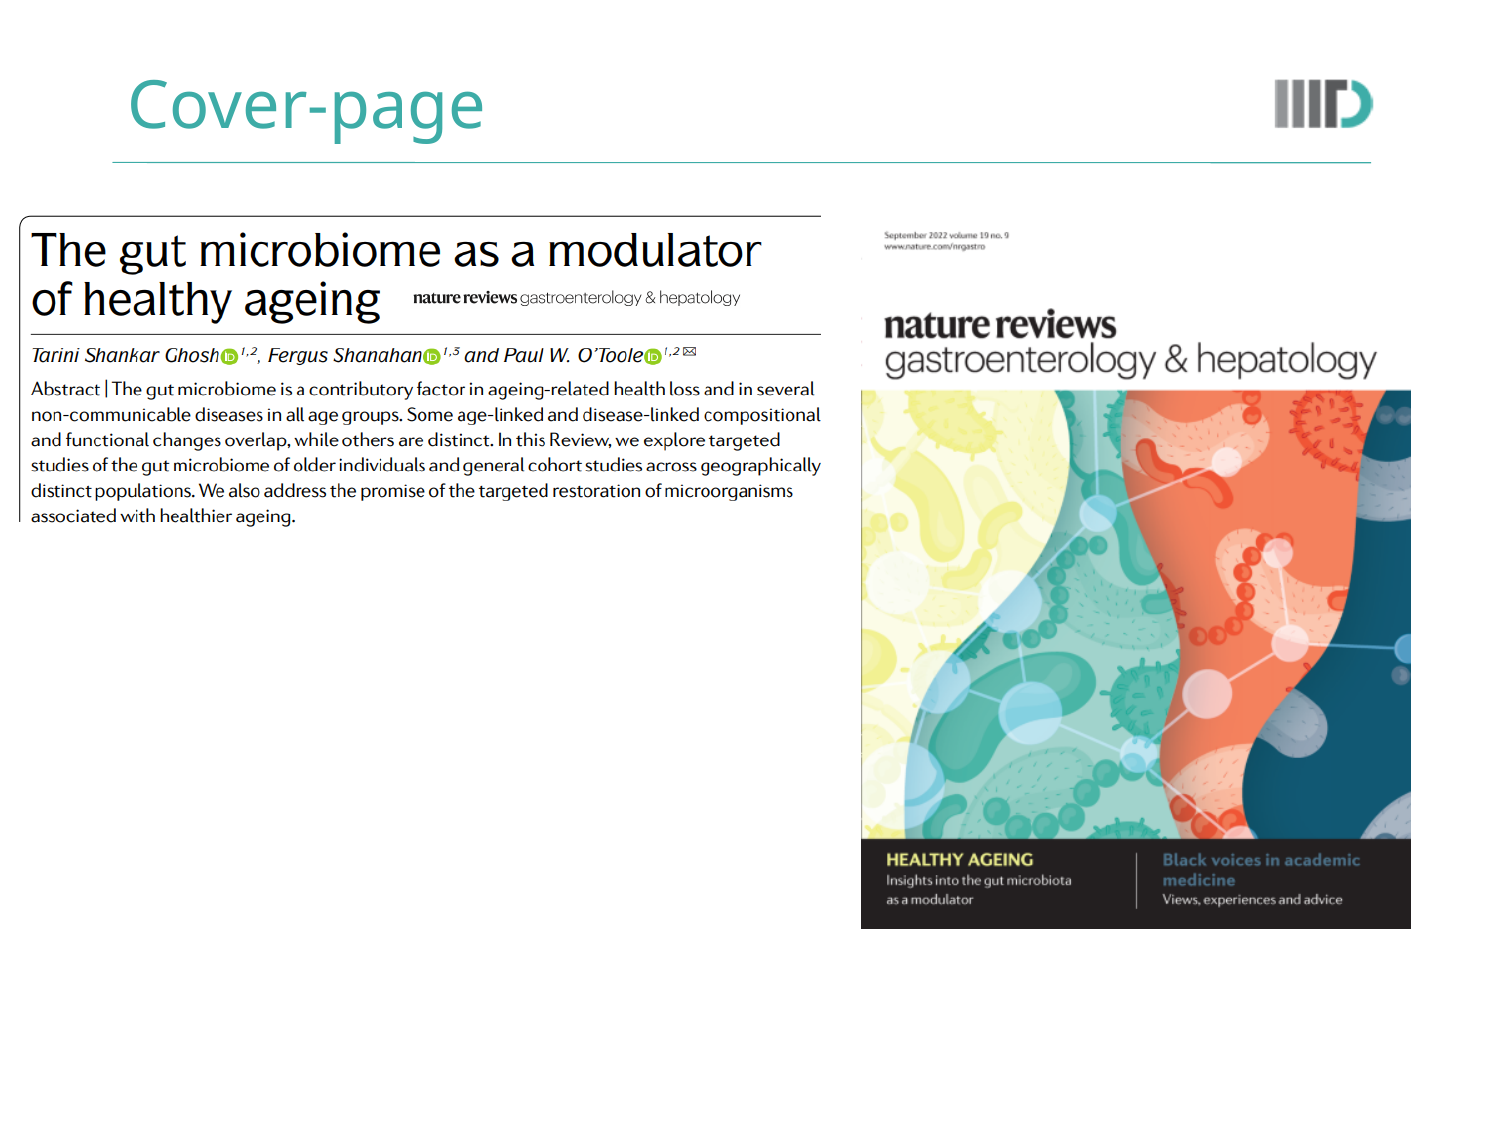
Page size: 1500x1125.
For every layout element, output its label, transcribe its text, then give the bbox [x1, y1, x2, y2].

picture [861, 196, 1411, 929]
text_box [14, 212, 829, 531]
picture [1256, 67, 1388, 141]
title Cover-page [112, 52, 1236, 163]
